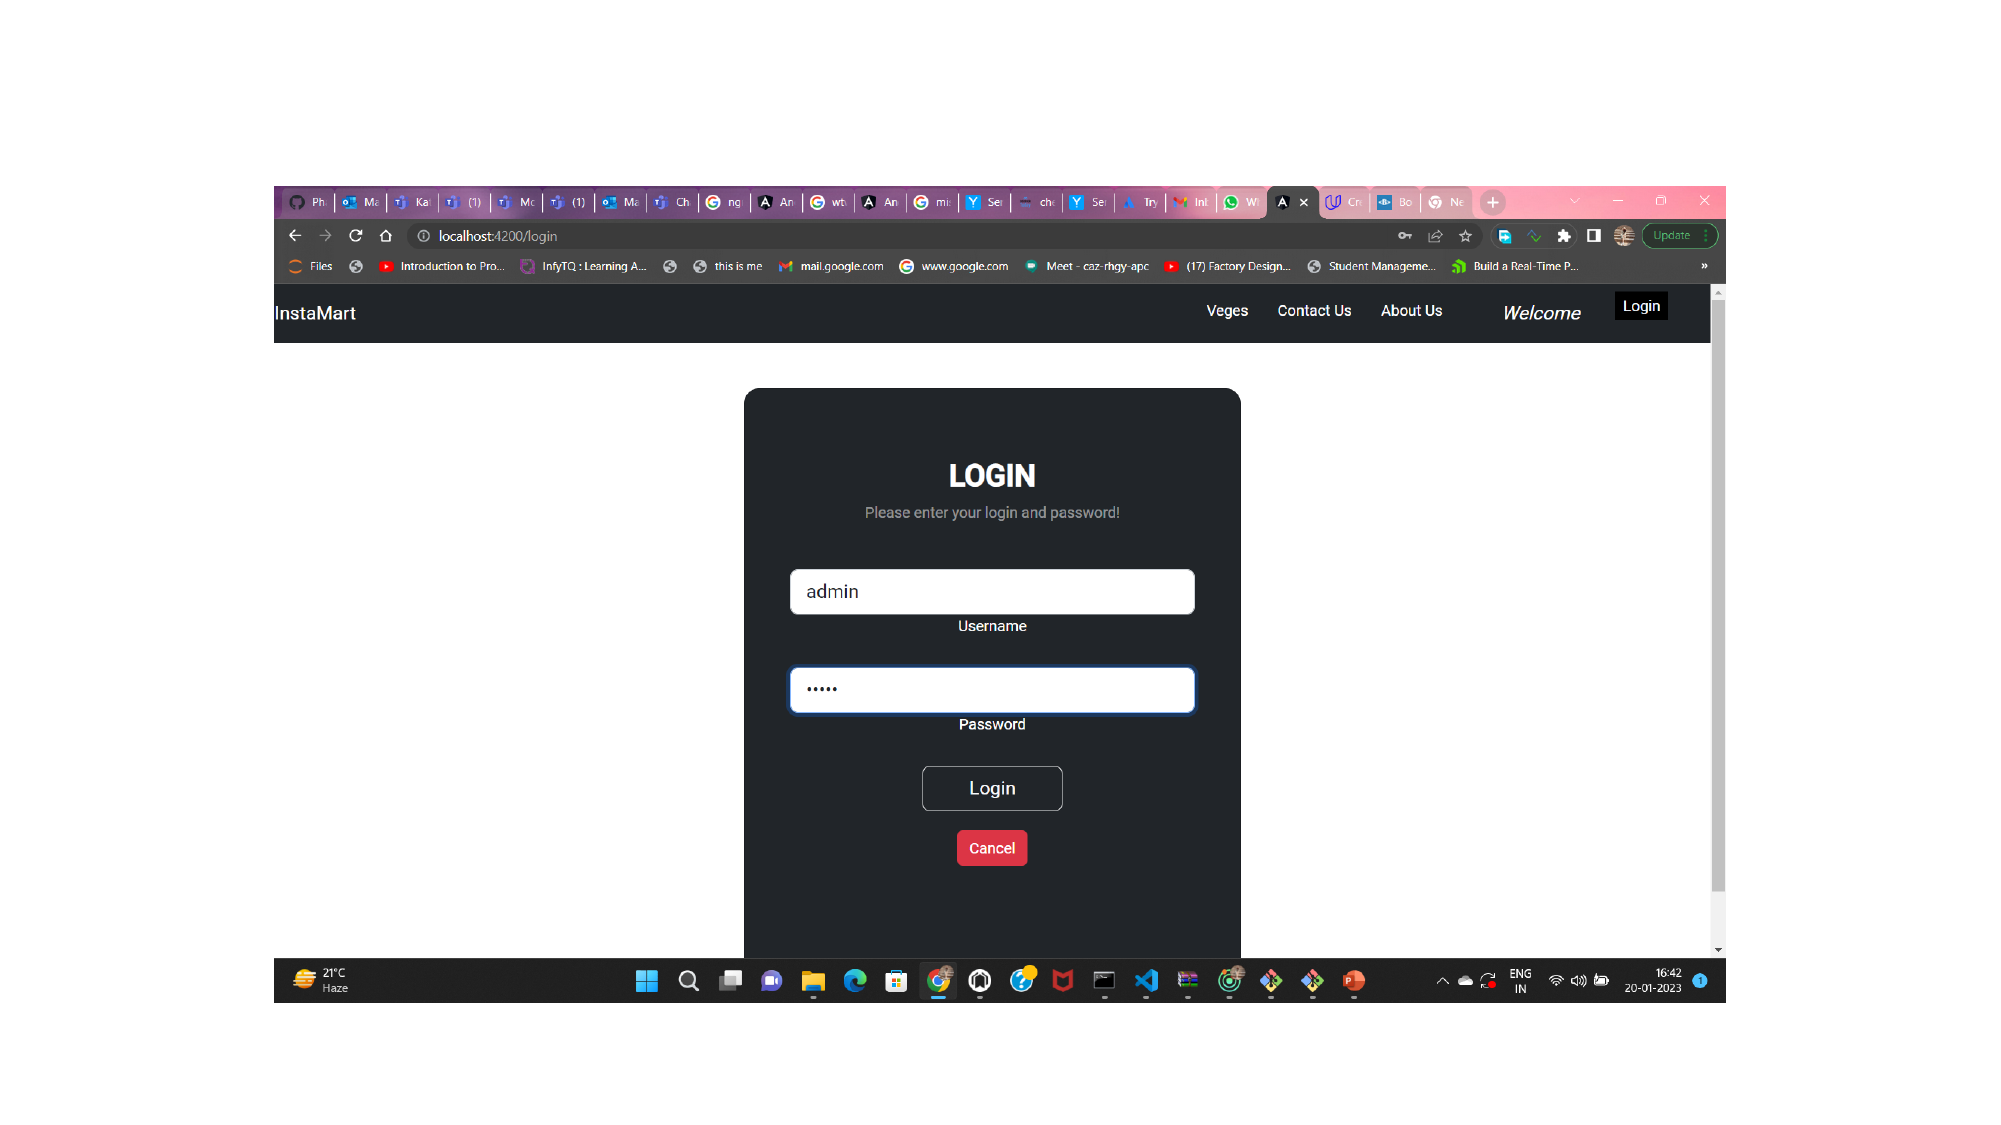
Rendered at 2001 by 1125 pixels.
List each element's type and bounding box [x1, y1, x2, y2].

list [274, 186, 1726, 1003]
